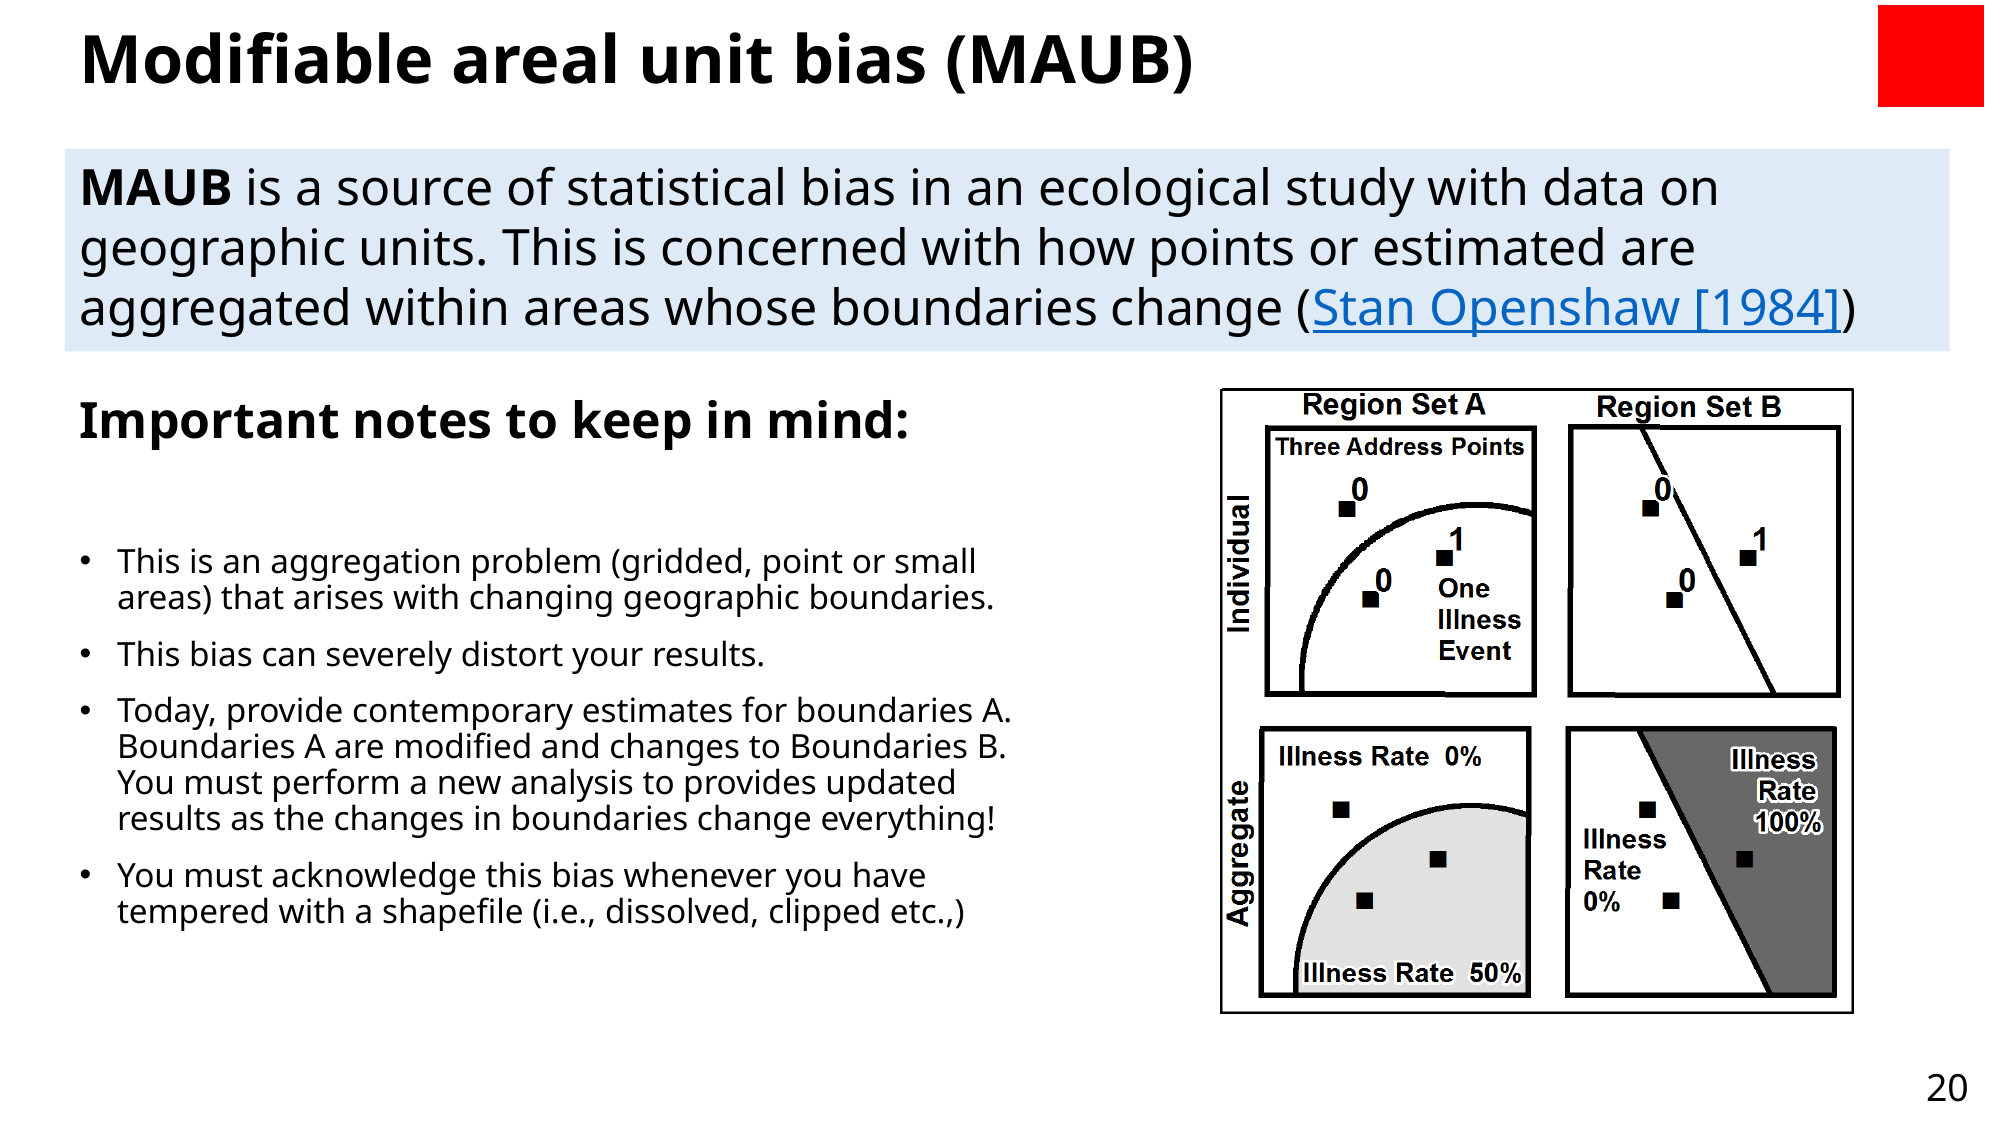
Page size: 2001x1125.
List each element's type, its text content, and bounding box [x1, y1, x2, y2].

list Important notes to keep in mind: This is an aggregation problem (gridded, point or small areas) that arises with changing geographic boundaries. This bias can severely distort your results. Today, provide contemporary estimates for boundaries A. Boundaries A are modified and changes to Boundaries B. You must perform a new analysis to provides updated results as the changes in boundaries change everything! You must acknowledge this bias whenever you have tempered with a shapefile (i.e., dissolved, clipped etc.,) [64, 387, 1067, 1106]
text_box [1878, 5, 1984, 107]
text_box MAUB is a source of statistical bias in an ecological study with data on geographic units. This is concerned with how points or estimated are aggregated within areas whose boundaries change (Stan Openshaw [1984]) [64, 148, 1950, 352]
text_box 20 [1911, 1056, 2000, 1080]
picture [1219, 387, 1879, 1016]
title Modifiable areal unit bias (MAUB) [64, 19, 1878, 97]
